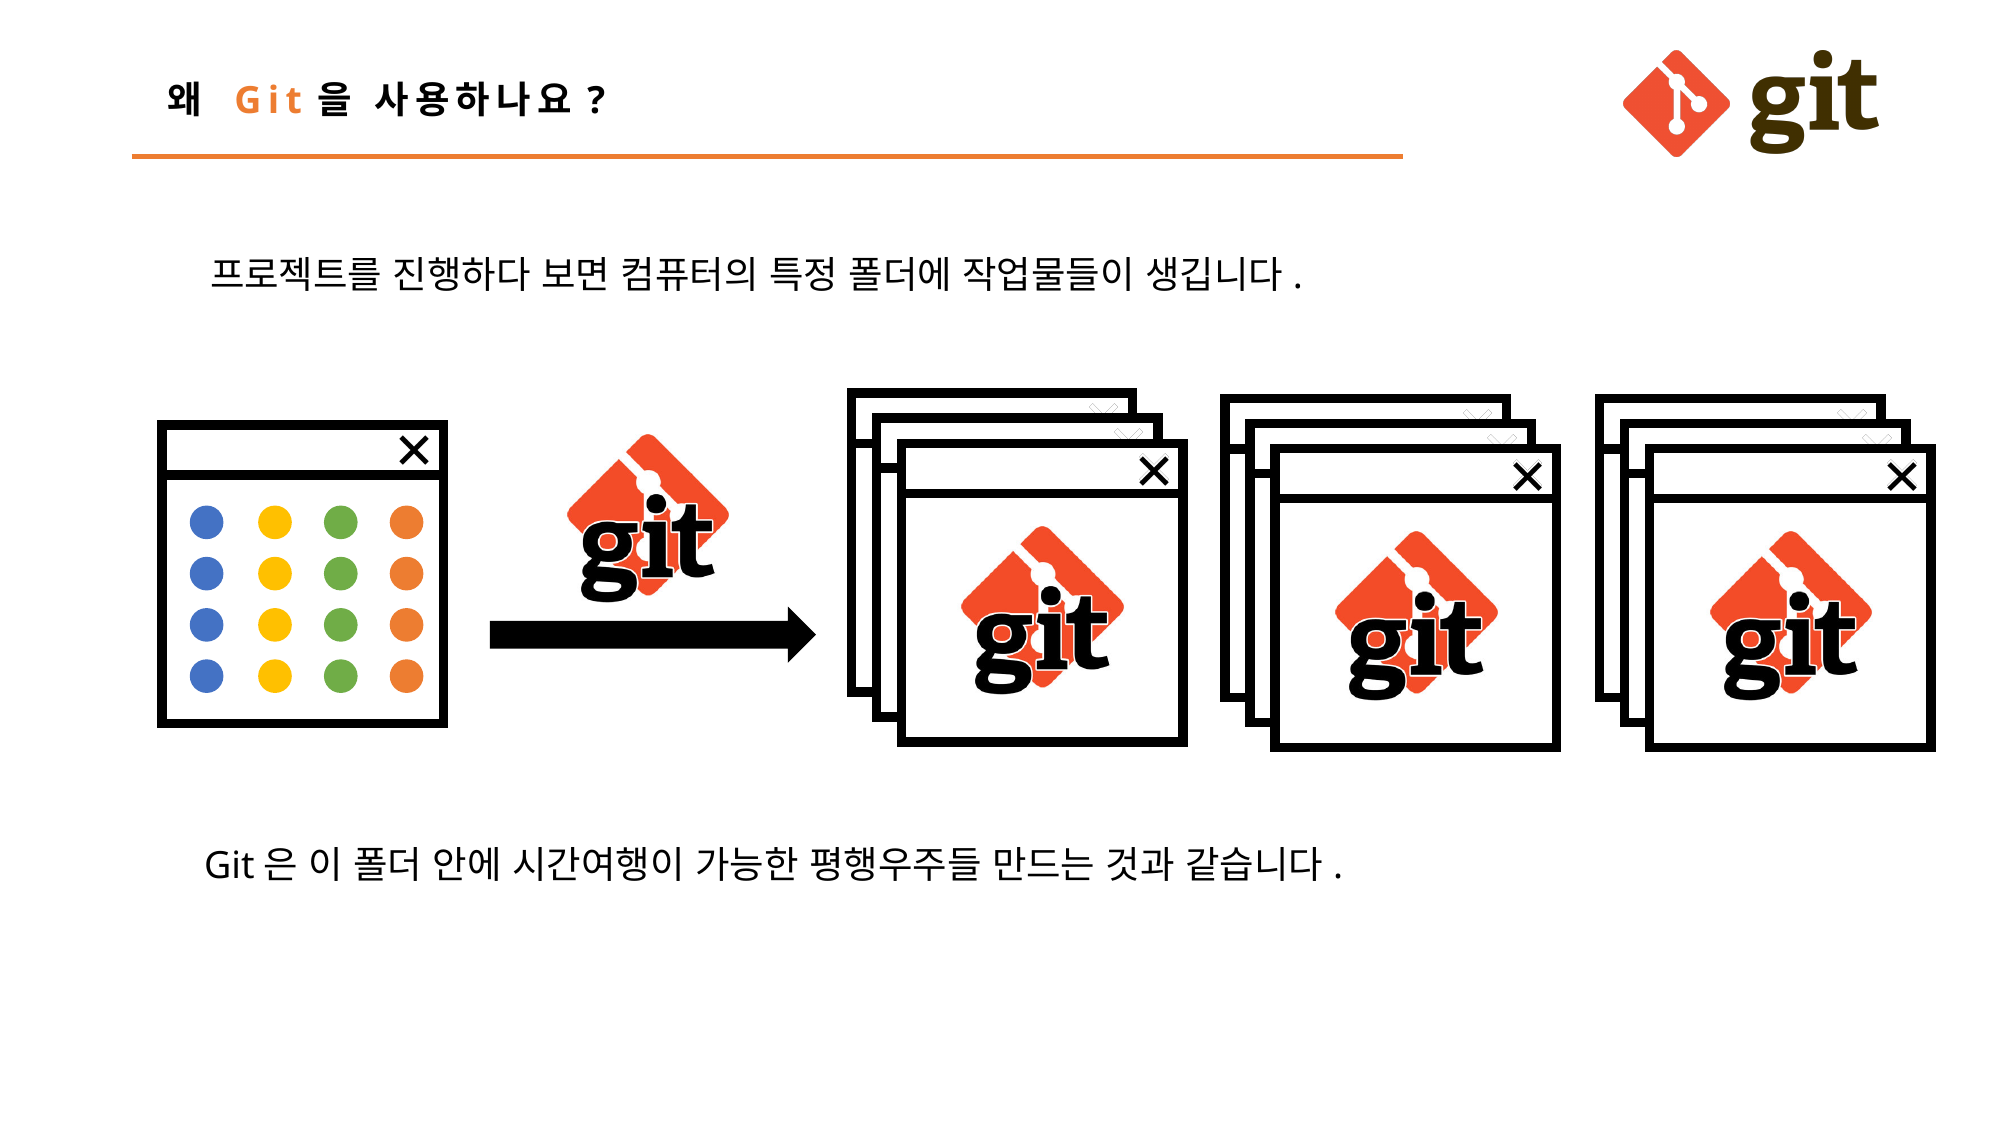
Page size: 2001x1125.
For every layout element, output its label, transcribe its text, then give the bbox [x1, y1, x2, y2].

text_box 프로젝트를 진행하다 보면 컴퓨터의 특정 폴더에 작업물들이 생깁니다. [195, 243, 1328, 304]
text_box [190, 506, 423, 692]
picture [1623, 50, 1879, 157]
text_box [1225, 398, 1557, 748]
text_box 왜 Git을 사용하나요? [153, 68, 621, 129]
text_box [161, 424, 444, 724]
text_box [490, 434, 815, 661]
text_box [1599, 398, 1932, 748]
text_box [851, 393, 1183, 742]
text_box Git은 이 폴더 안에 시간여행이 가능한 평행우주들 만드는 것과 같습니다. [189, 833, 1358, 894]
